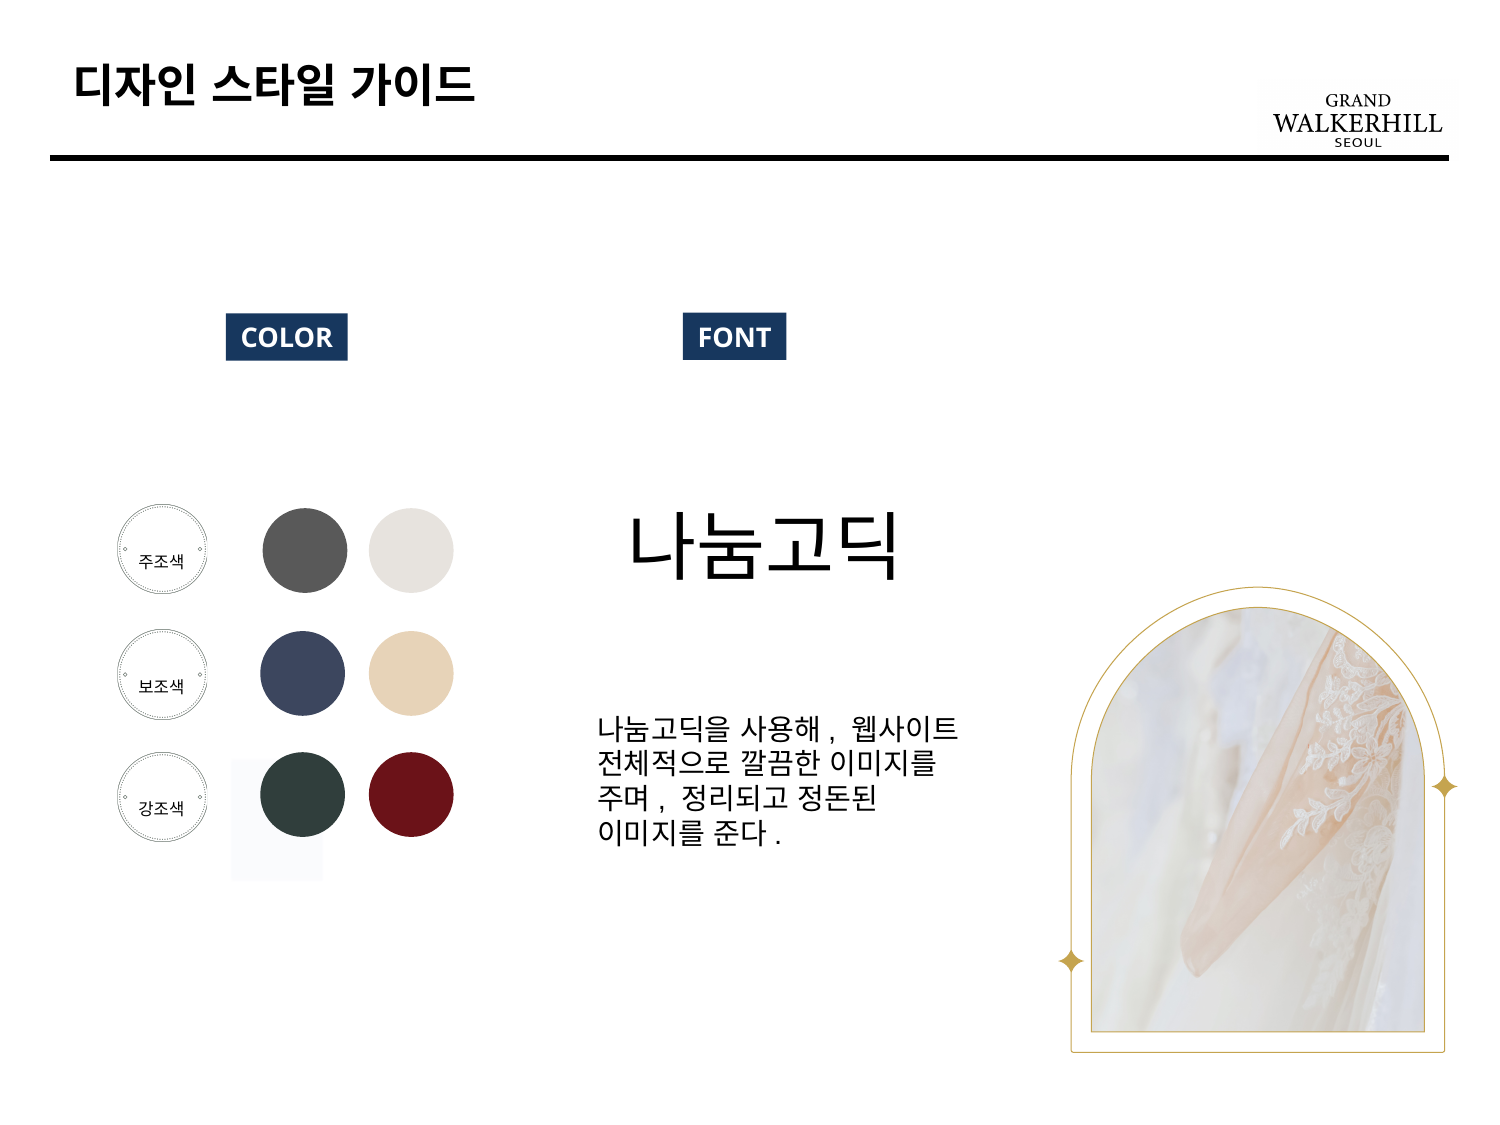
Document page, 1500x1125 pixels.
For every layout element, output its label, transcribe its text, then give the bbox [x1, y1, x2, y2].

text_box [1056, 586, 1460, 1053]
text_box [218, 313, 348, 1012]
text_box [366, 628, 456, 718]
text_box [117, 751, 226, 843]
picture [1257, 79, 1459, 162]
text_box 나눔고딕 [612, 491, 946, 597]
text_box FONT [682, 312, 787, 360]
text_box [117, 629, 226, 720]
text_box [117, 503, 226, 595]
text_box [49, 54, 1450, 159]
text_box [366, 506, 456, 596]
text_box [366, 750, 456, 840]
text_box 나눔고딕을 사용해, 웹사이트 전체적으로 깔끔한 이미지를 주며, 정리되고 정돈된 이미지를 준다. [582, 703, 987, 858]
